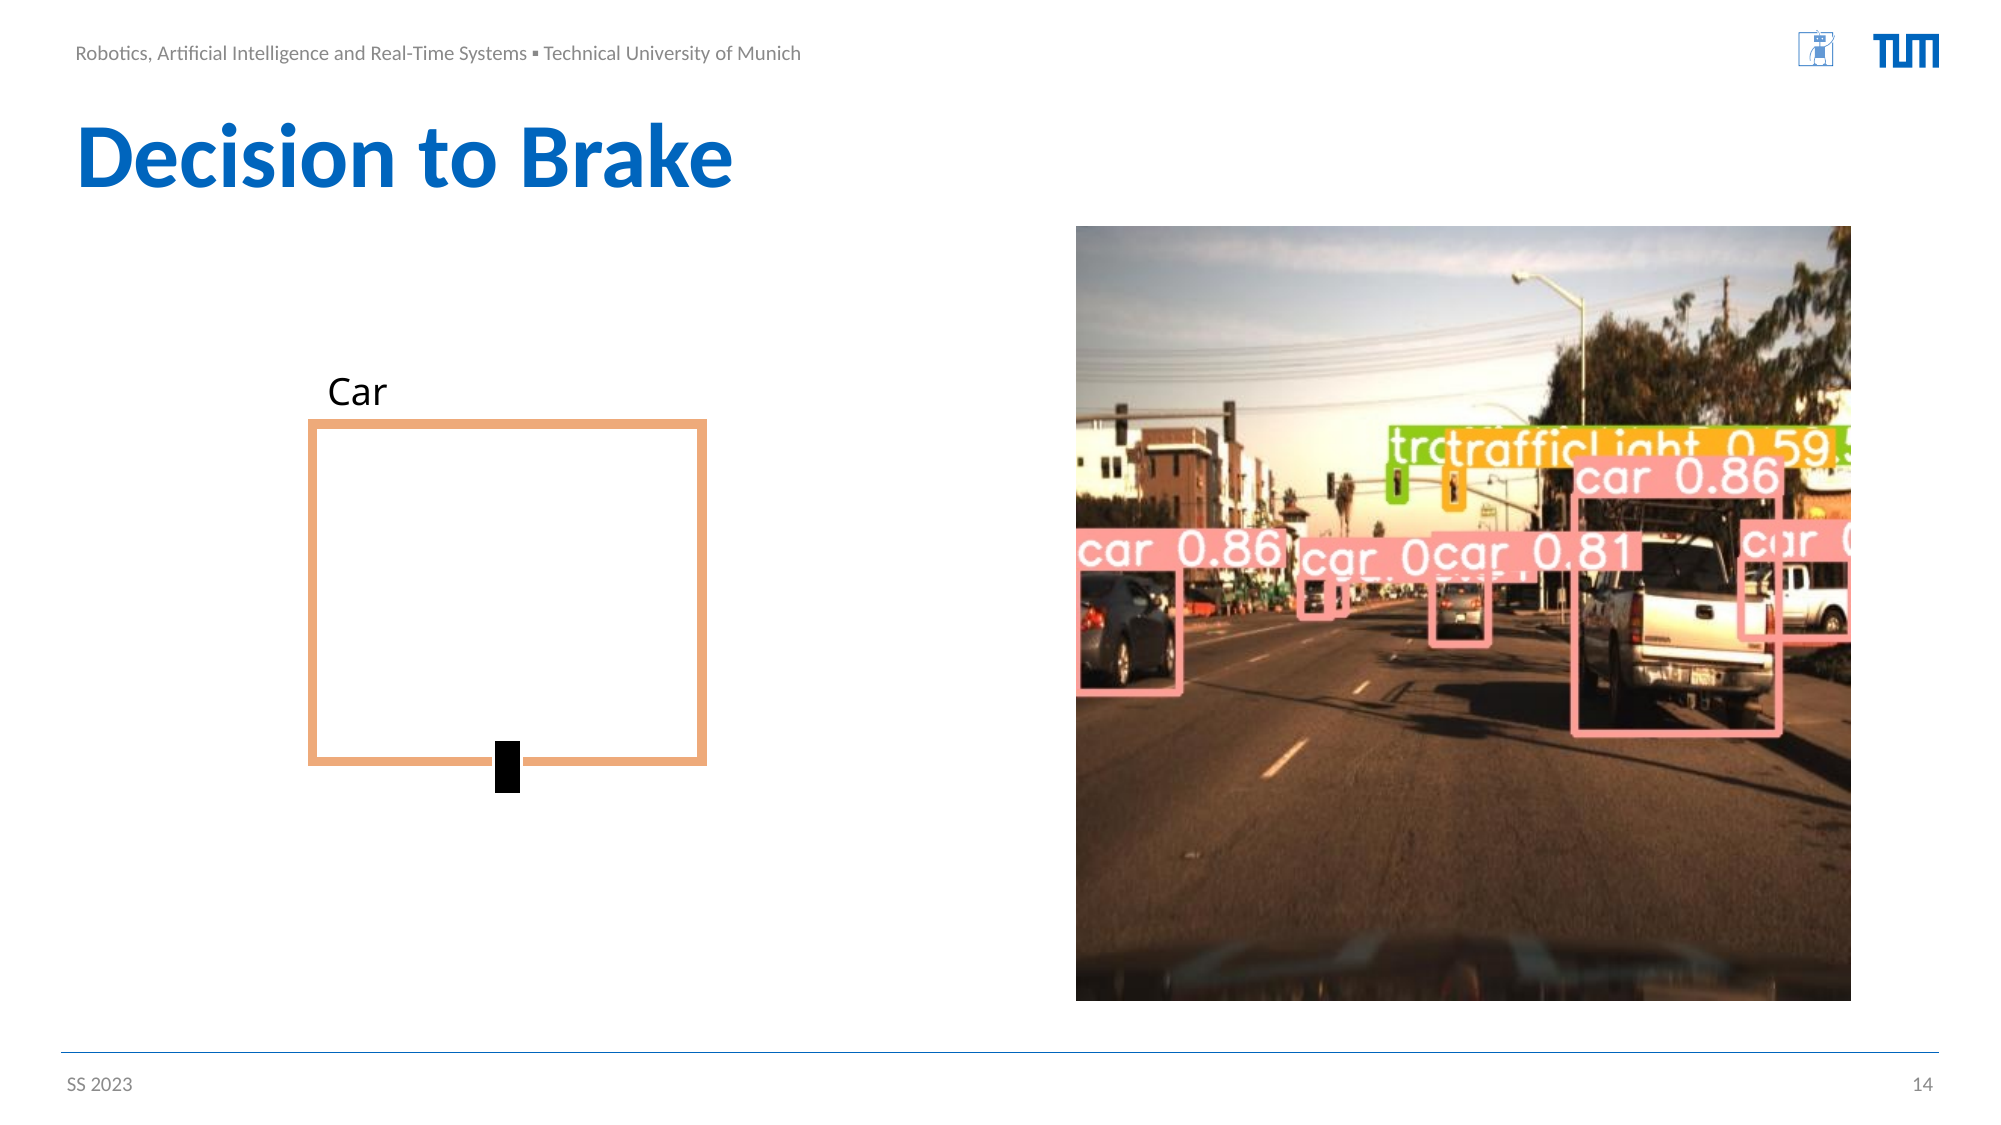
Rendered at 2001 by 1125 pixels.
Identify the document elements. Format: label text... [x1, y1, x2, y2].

picture [1076, 226, 1851, 1002]
slide_number SS 2023 [61, 1065, 173, 1101]
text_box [312, 360, 703, 795]
title Decision to Brake [60, 102, 1940, 214]
slide_number 14 [1850, 1065, 1940, 1101]
